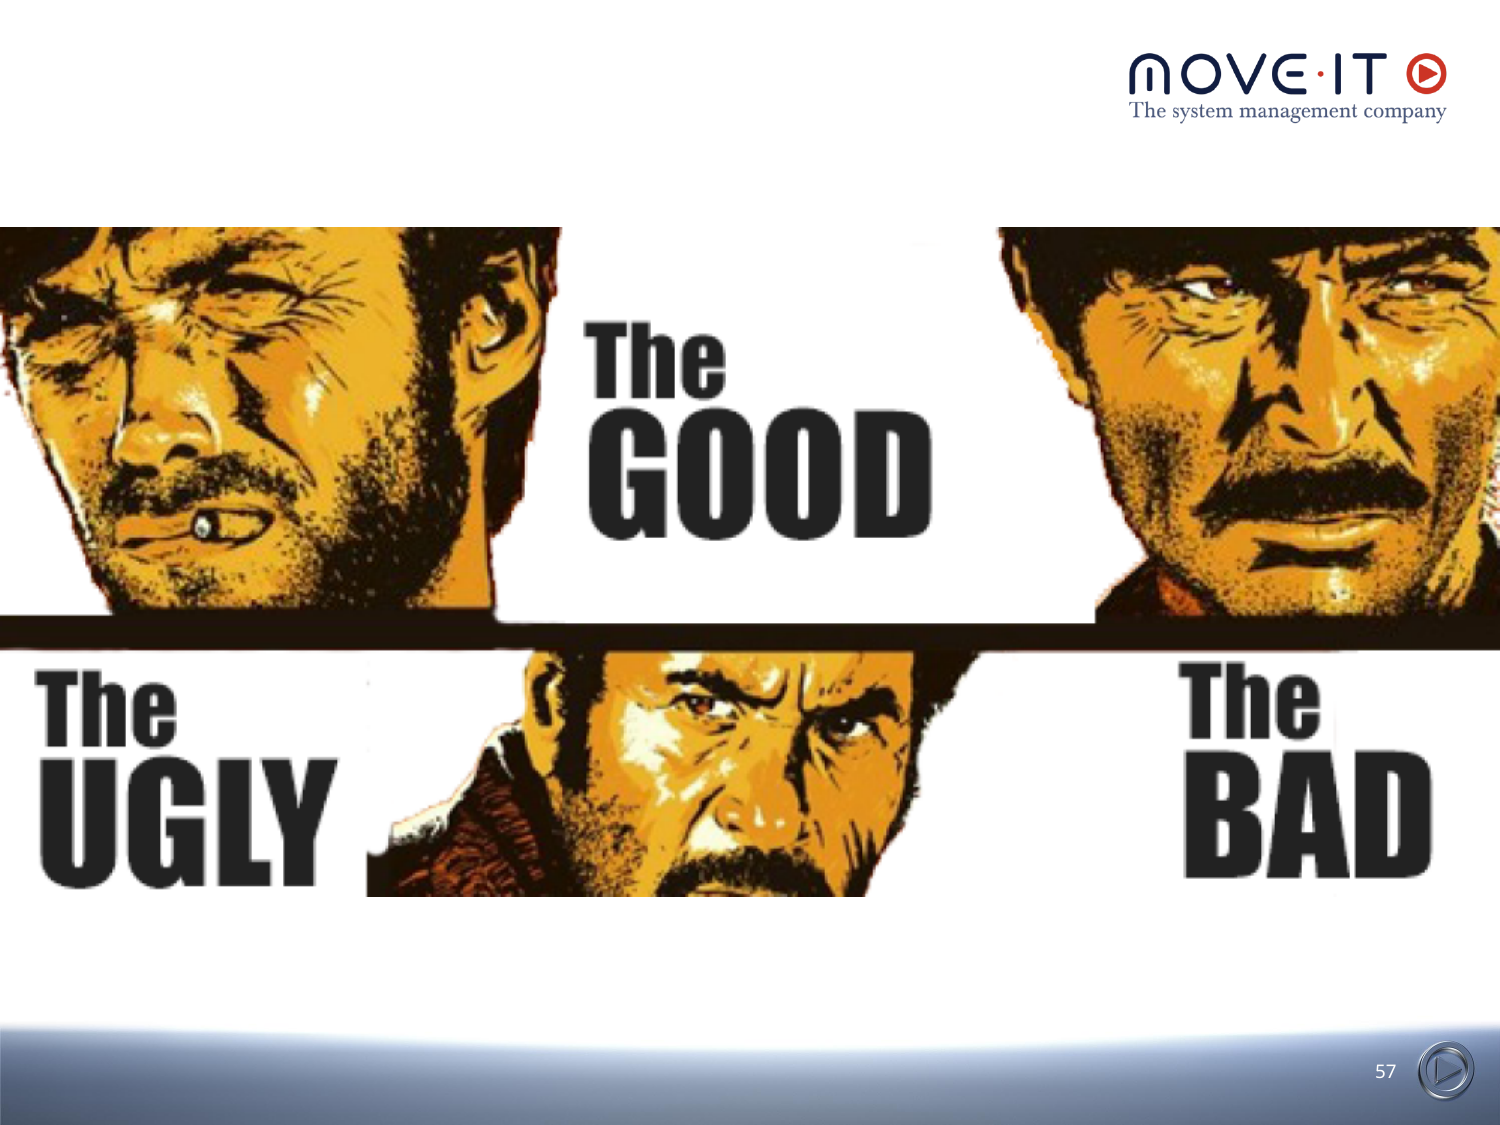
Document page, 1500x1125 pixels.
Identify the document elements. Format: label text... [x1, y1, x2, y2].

text_box <number> [1074, 1042, 1412, 1103]
picture [0, 0, 1500, 1125]
